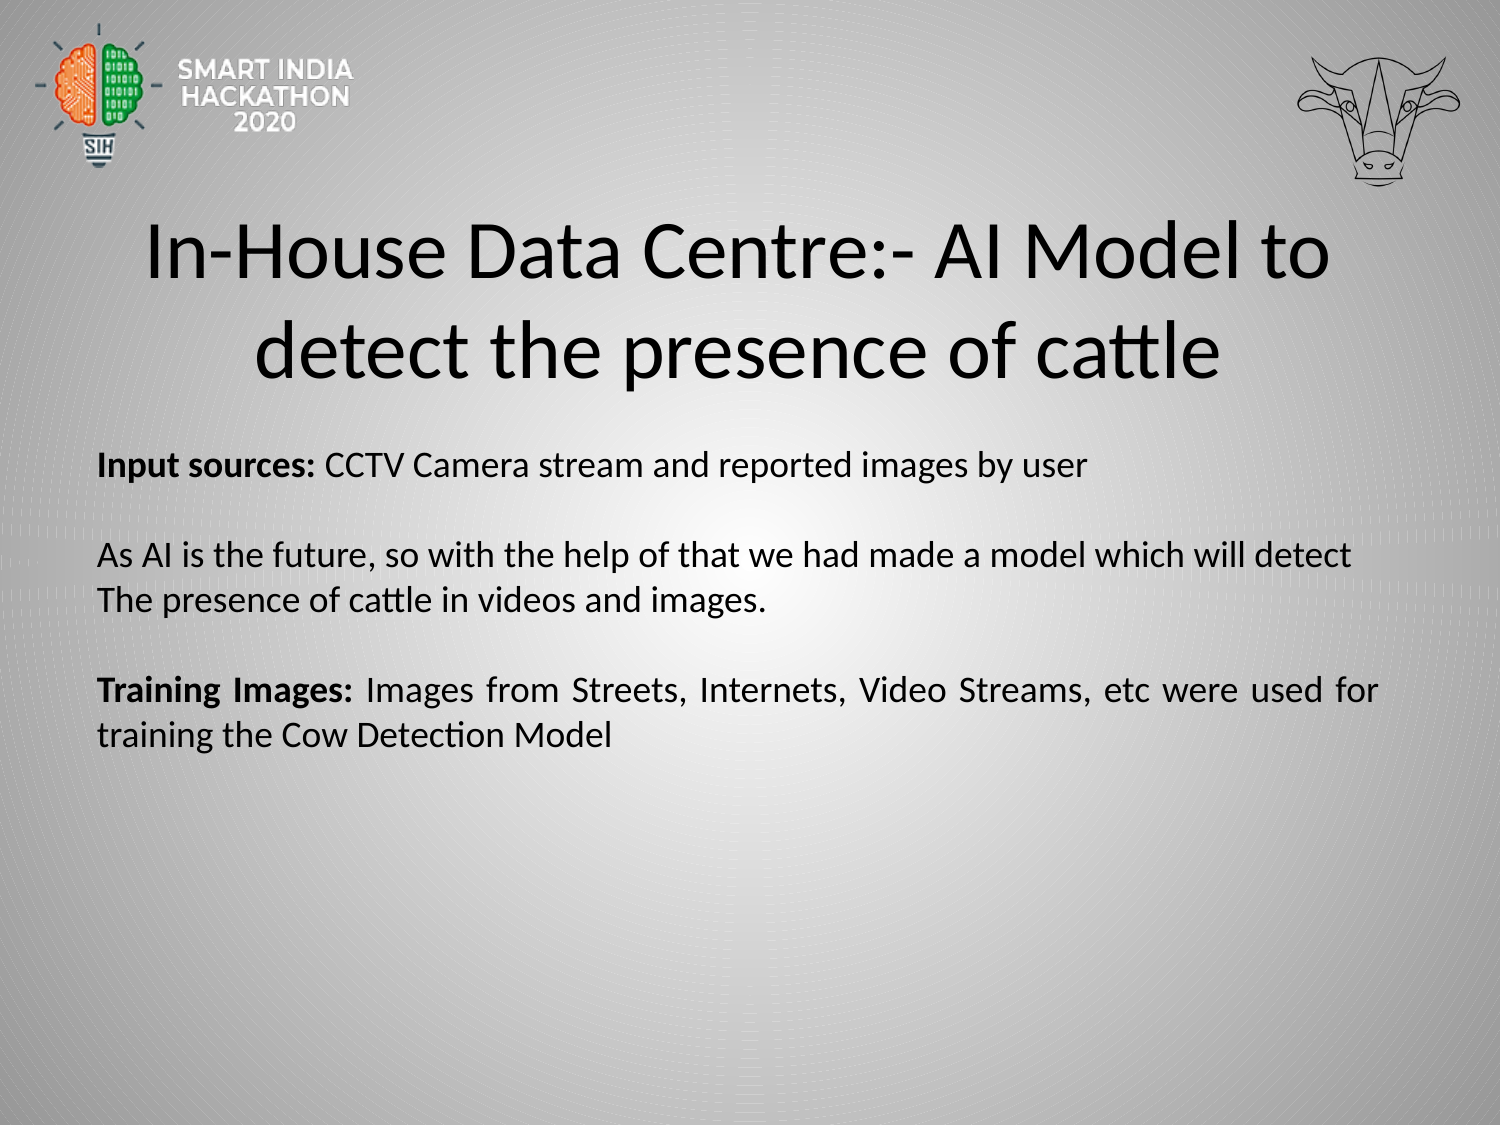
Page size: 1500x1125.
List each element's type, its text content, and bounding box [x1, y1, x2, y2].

picture [34, 23, 355, 168]
text_box In-House Data Centre:- AI Model to detect the presence of cattle Input sources: CCTV Camera stream and reported images by user As AI is the future, so with the help of that we had made a model which will detect The presence of cattle in videos and images. Training Images: Images from Streets, Internets, Video Streams, etc were used for training the Cow Detection Model [82, 187, 1396, 1043]
picture [1257, 0, 1500, 243]
